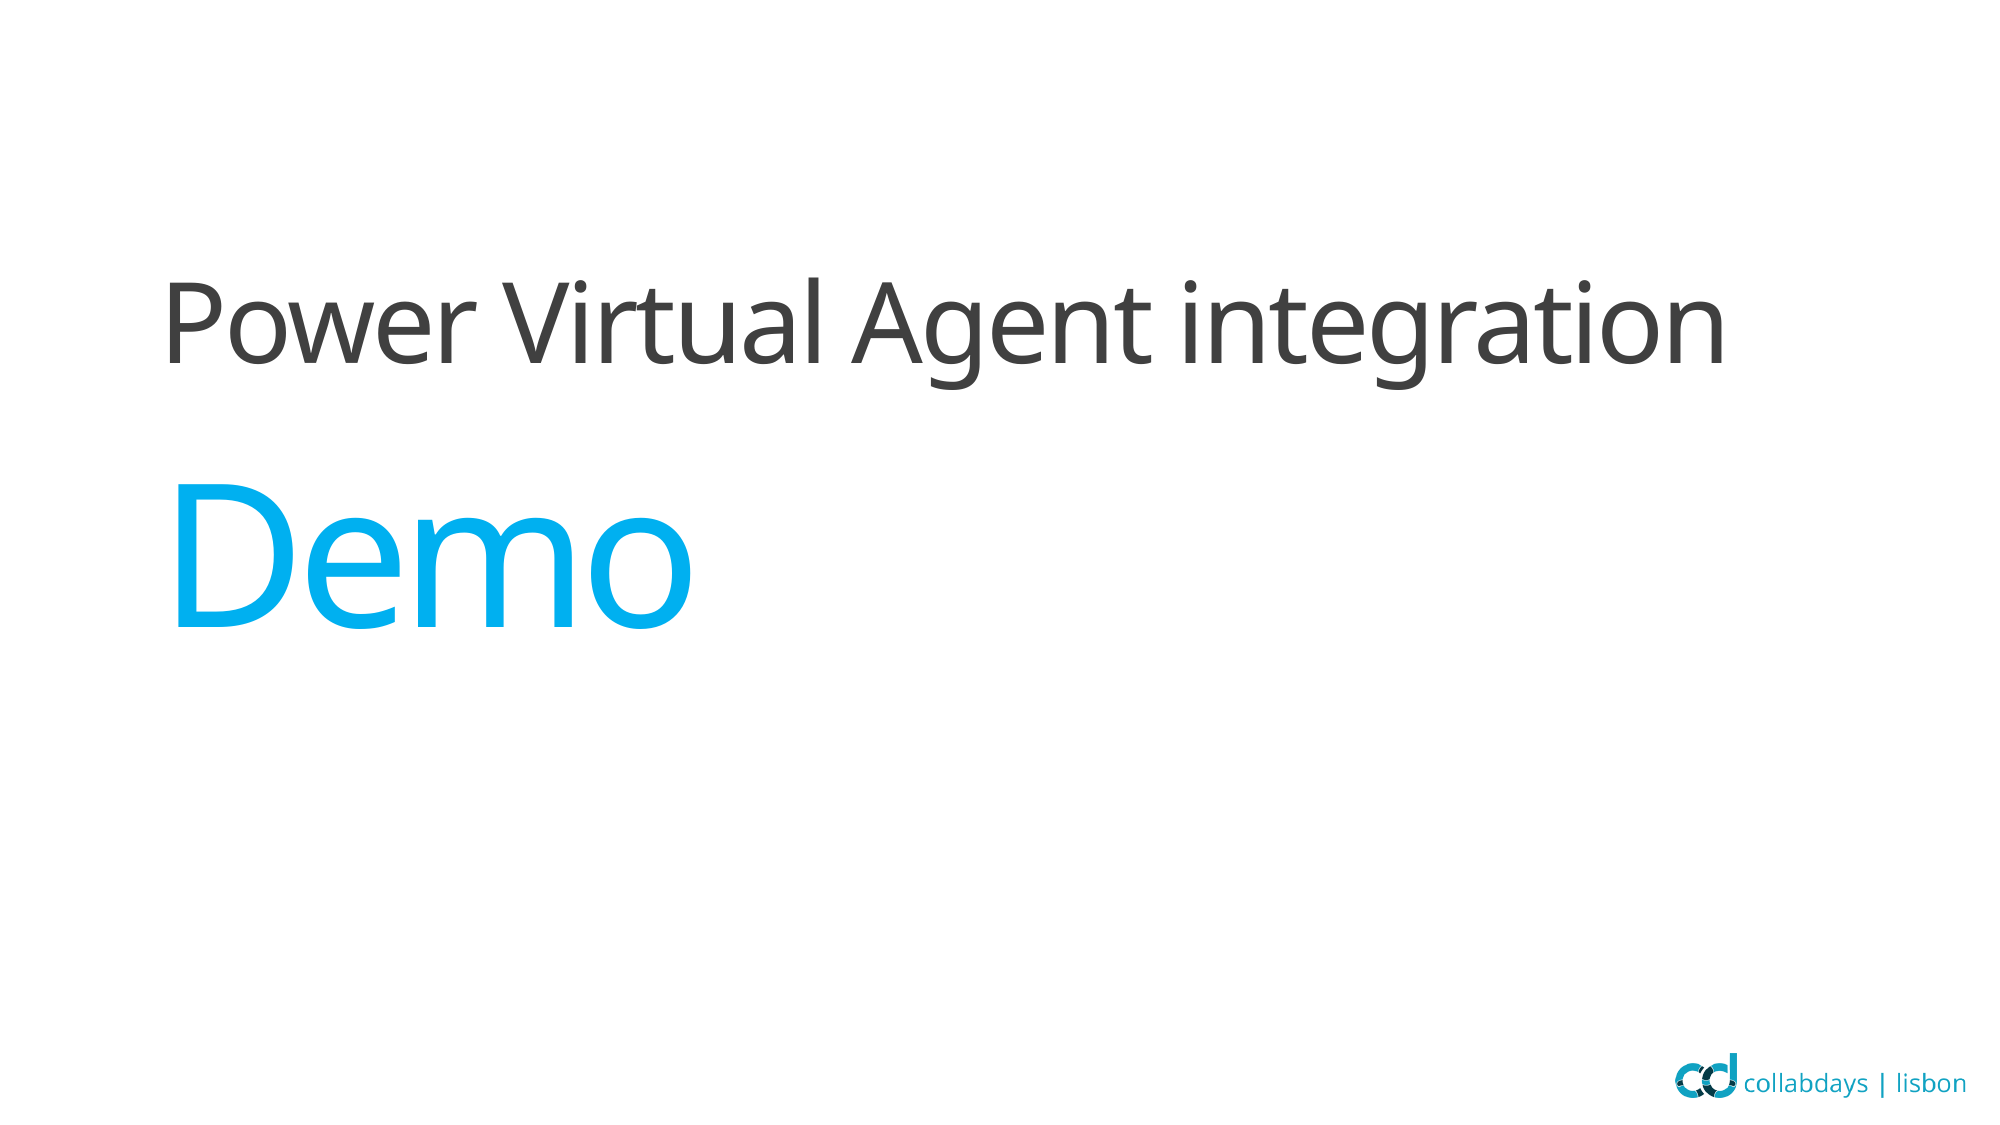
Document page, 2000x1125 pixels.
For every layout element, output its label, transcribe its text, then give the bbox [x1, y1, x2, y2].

list Demo [159, 449, 1841, 676]
list Power Virtual Agent integration [159, 237, 1839, 388]
picture [1675, 1053, 1966, 1098]
